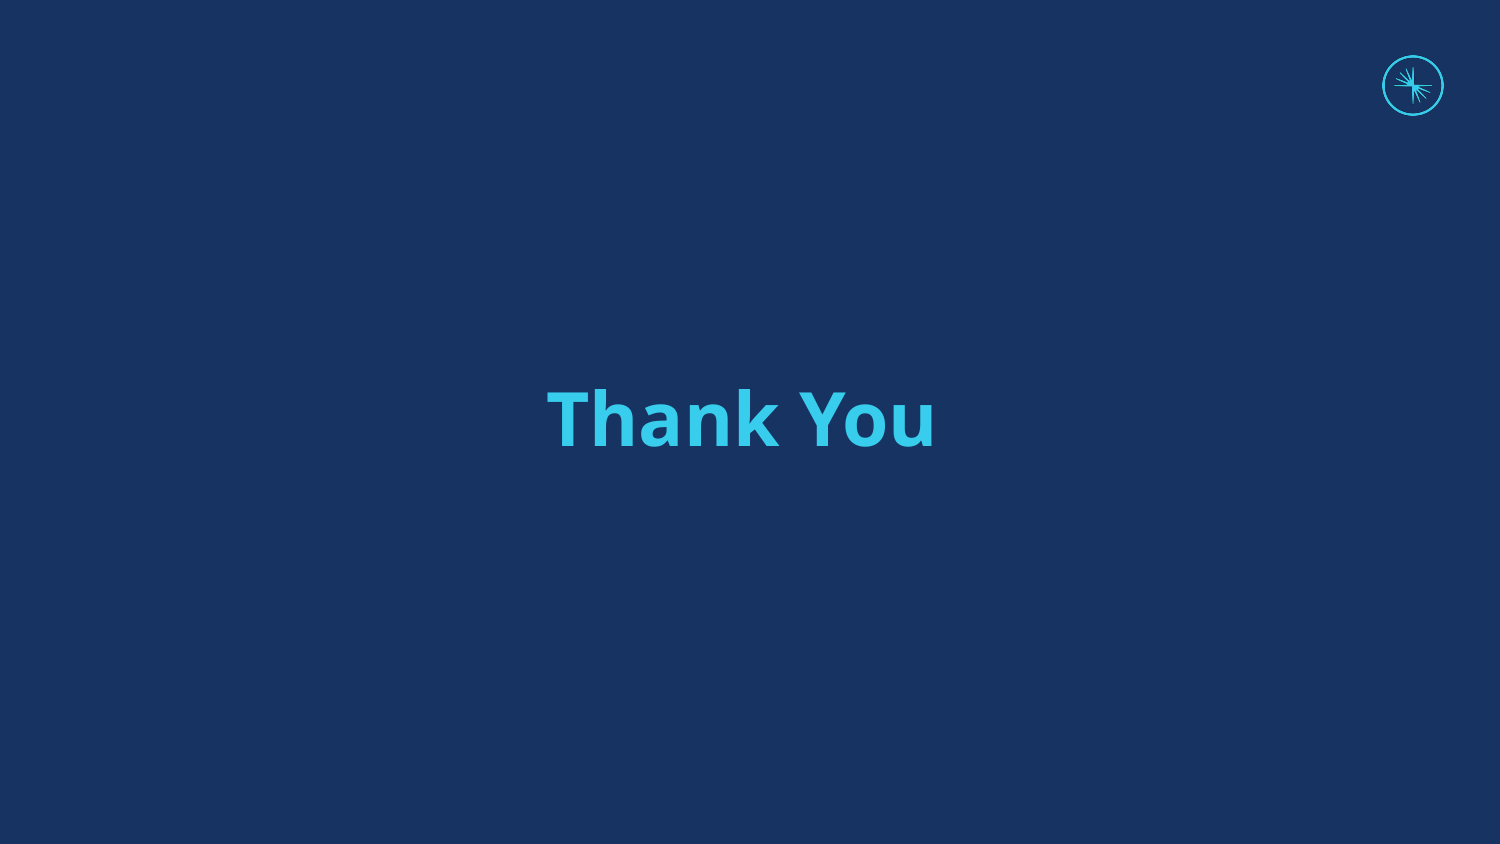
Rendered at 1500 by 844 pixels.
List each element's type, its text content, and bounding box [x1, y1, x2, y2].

picture [1382, 55, 1444, 116]
title Thank You [56, 255, 1444, 589]
